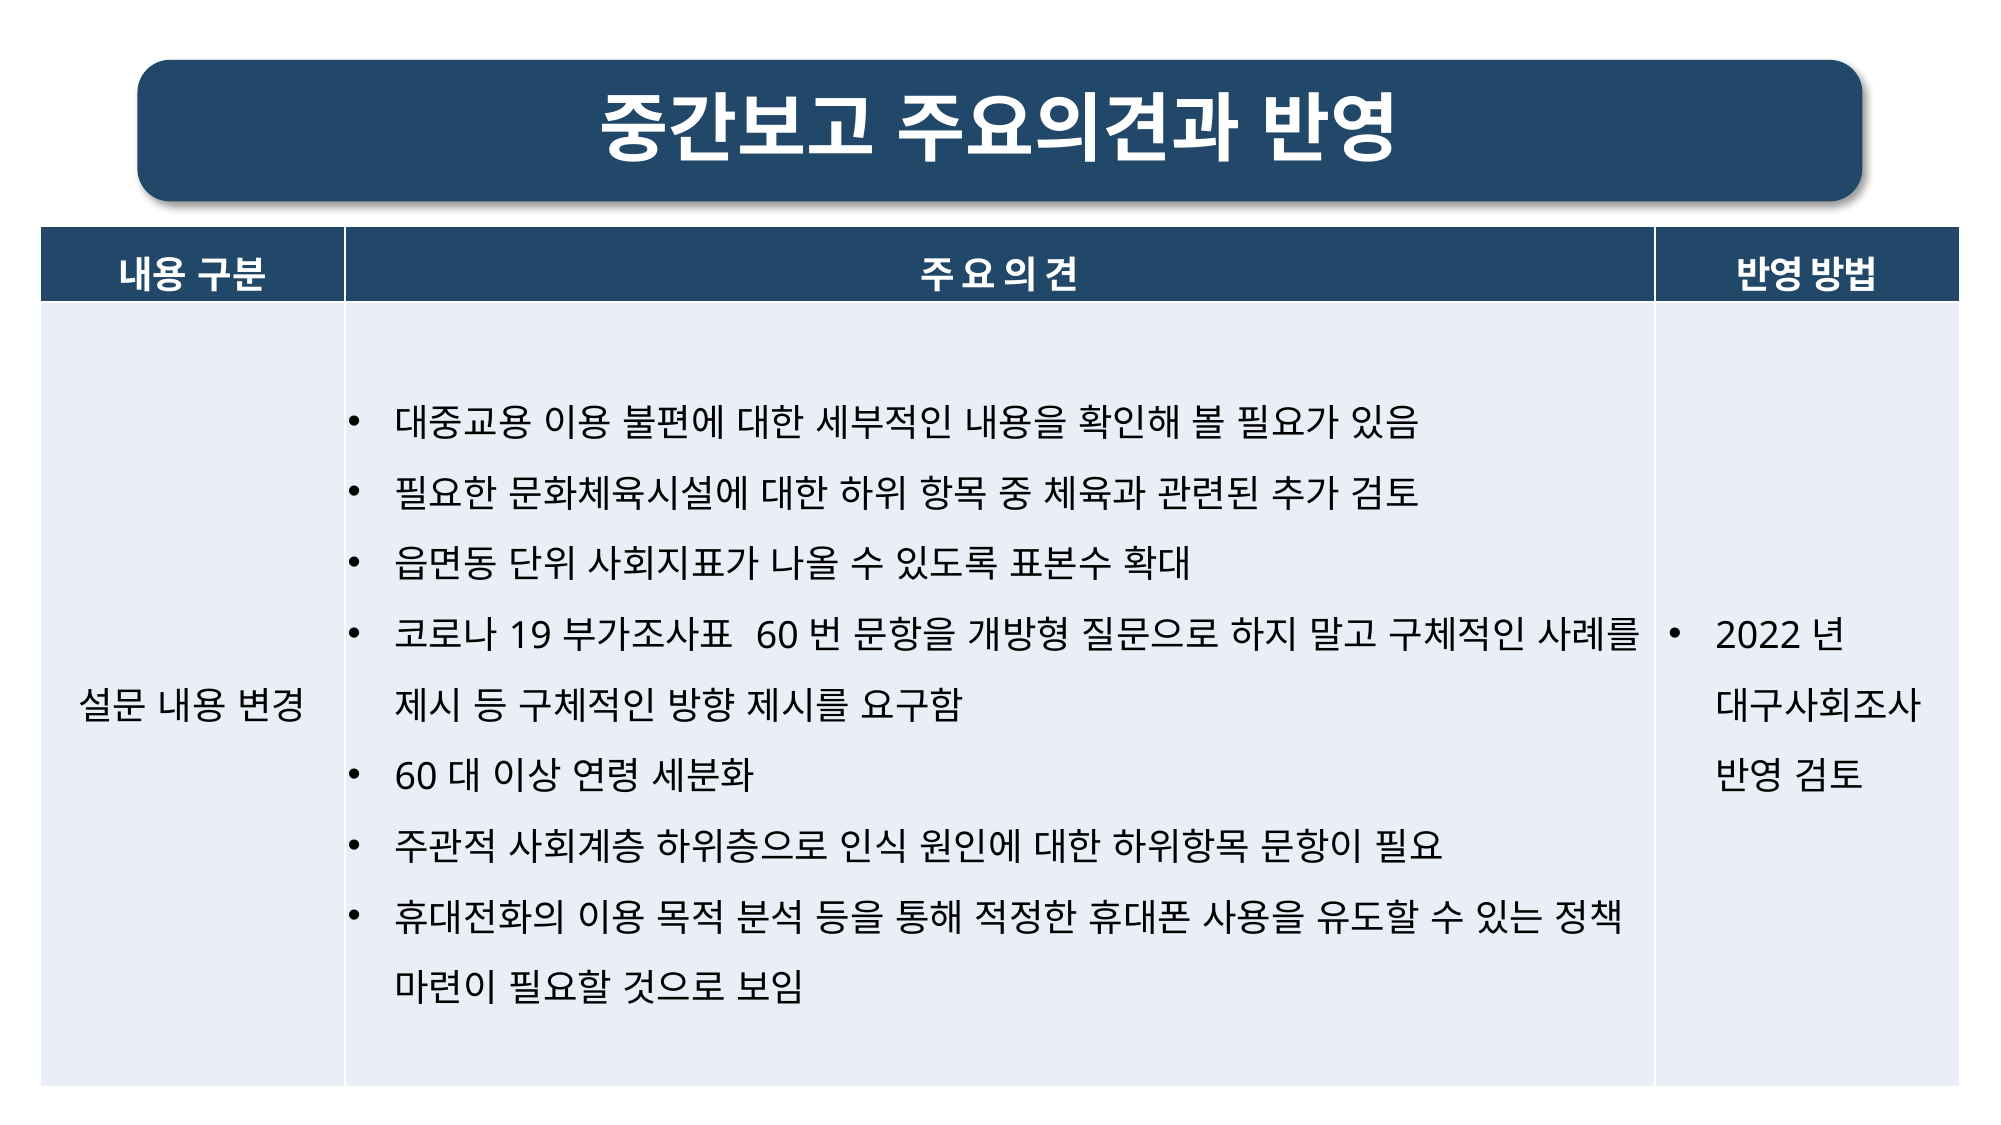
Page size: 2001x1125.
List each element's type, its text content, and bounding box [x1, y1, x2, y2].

table_header 주 요 의 견 [346, 227, 1654, 301]
table_cell 설문 내용 변경 [41, 303, 344, 1086]
table_header 내용 구분 [41, 227, 344, 301]
title 중간보고 주요의견과 반영 [137, 59, 1863, 202]
table_header 반영 방법 [1656, 227, 1959, 301]
table_cell 대중교용 이용 불편에 대한 세부적인 내용을 확인해 볼 필요가 있음 필요한 문화체육시설에 대한 하위 항목 중 체육과 관련된 추가 검토 읍면동 단위 사회지표가 나올 수 있도록 표본수 확대 코로나19부가조사표 60번 문항을 개방형 질문으로 하지 말고 구체적인 사례를 제시 등 구체적인 방향 제시를 요구함 60대 이상 연령 세분화 주관적 사회계층 하위층으로 인식 원인에 대한 하위항목 문항이 필요 휴대전화의 이용 목적 분석 등을 통해 적정한 휴대폰 사용을 유도할 수 있는 정책 마련이 필요할 것으로 보임 [346, 303, 1654, 1086]
table_cell 2022년 대구사회조사반영 검토 [1656, 303, 1959, 1086]
